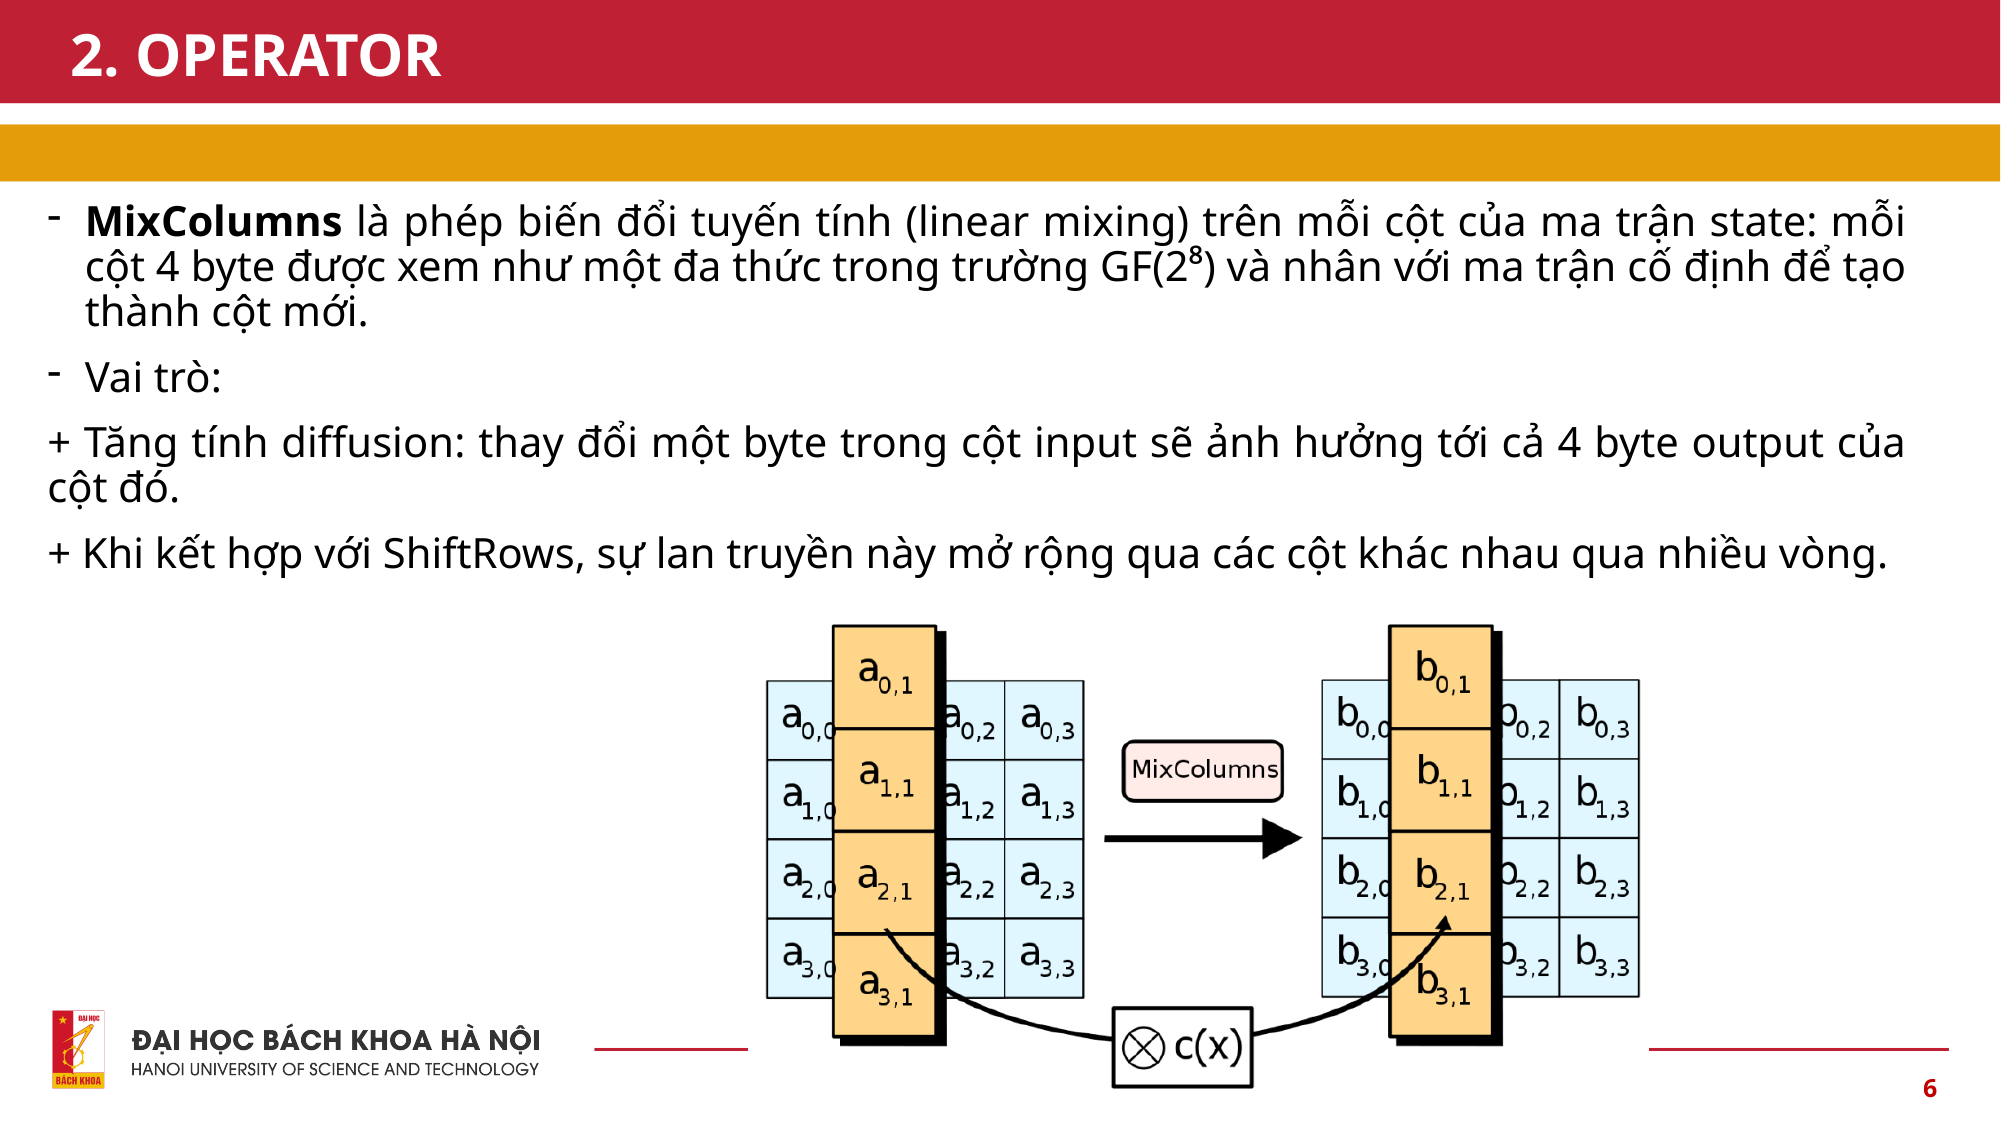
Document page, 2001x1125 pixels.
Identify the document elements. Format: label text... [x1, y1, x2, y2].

title 2. OPERATOR [55, 18, 1945, 90]
picture [0, 0, 2001, 1125]
text_box MixColumns là phép biến đổi tuyến tính (linear mixing) trên mỗi cột của ma trận state: mỗi cột 4 byte được xem như một đa thức trong trường GF(2⁸) và nhân với ma trận cố định để tạo thành cột mới. Vai trò: + Tăng tính diffusion: thay đổi một byte trong cột input sẽ ảnh hưởng tới cả 4 byte output của cột đó. + Khi kết hợp với ShiftRows, sự lan truyền này mở rộng qua các cột khác nhau qua nhiều vòng. [32, 192, 1922, 669]
slide_number 6 [1502, 1065, 1953, 1125]
